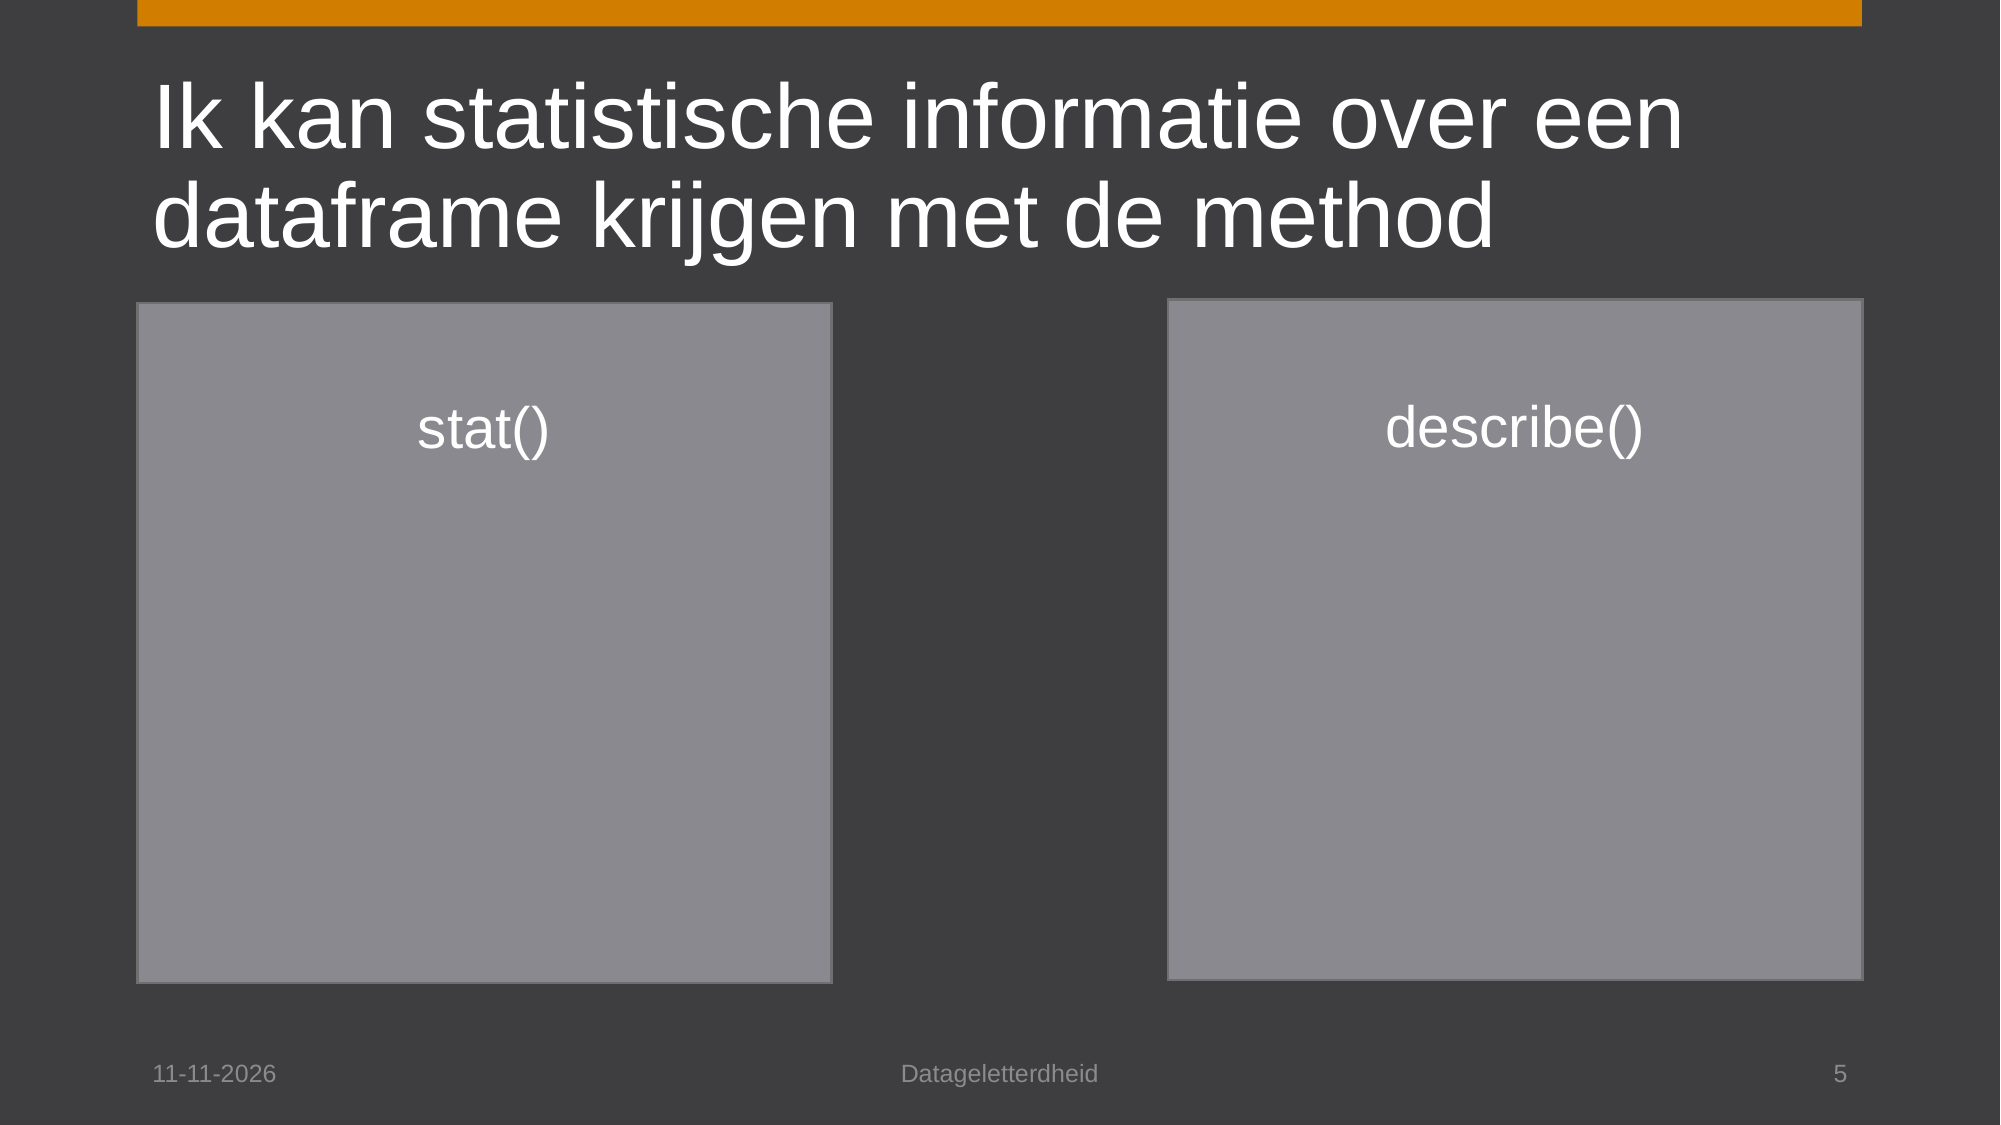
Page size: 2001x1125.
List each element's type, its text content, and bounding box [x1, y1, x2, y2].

slide_number 5 [1412, 1042, 1863, 1103]
title Ik kan statistische informatie over een dataframe krijgen met de method [137, 59, 1863, 278]
footer Datageletterdheid [662, 1042, 1338, 1103]
text_box [136, 302, 833, 984]
text_box describe() [1168, 299, 1863, 981]
list stat() [137, 299, 832, 981]
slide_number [137, 1042, 588, 1103]
